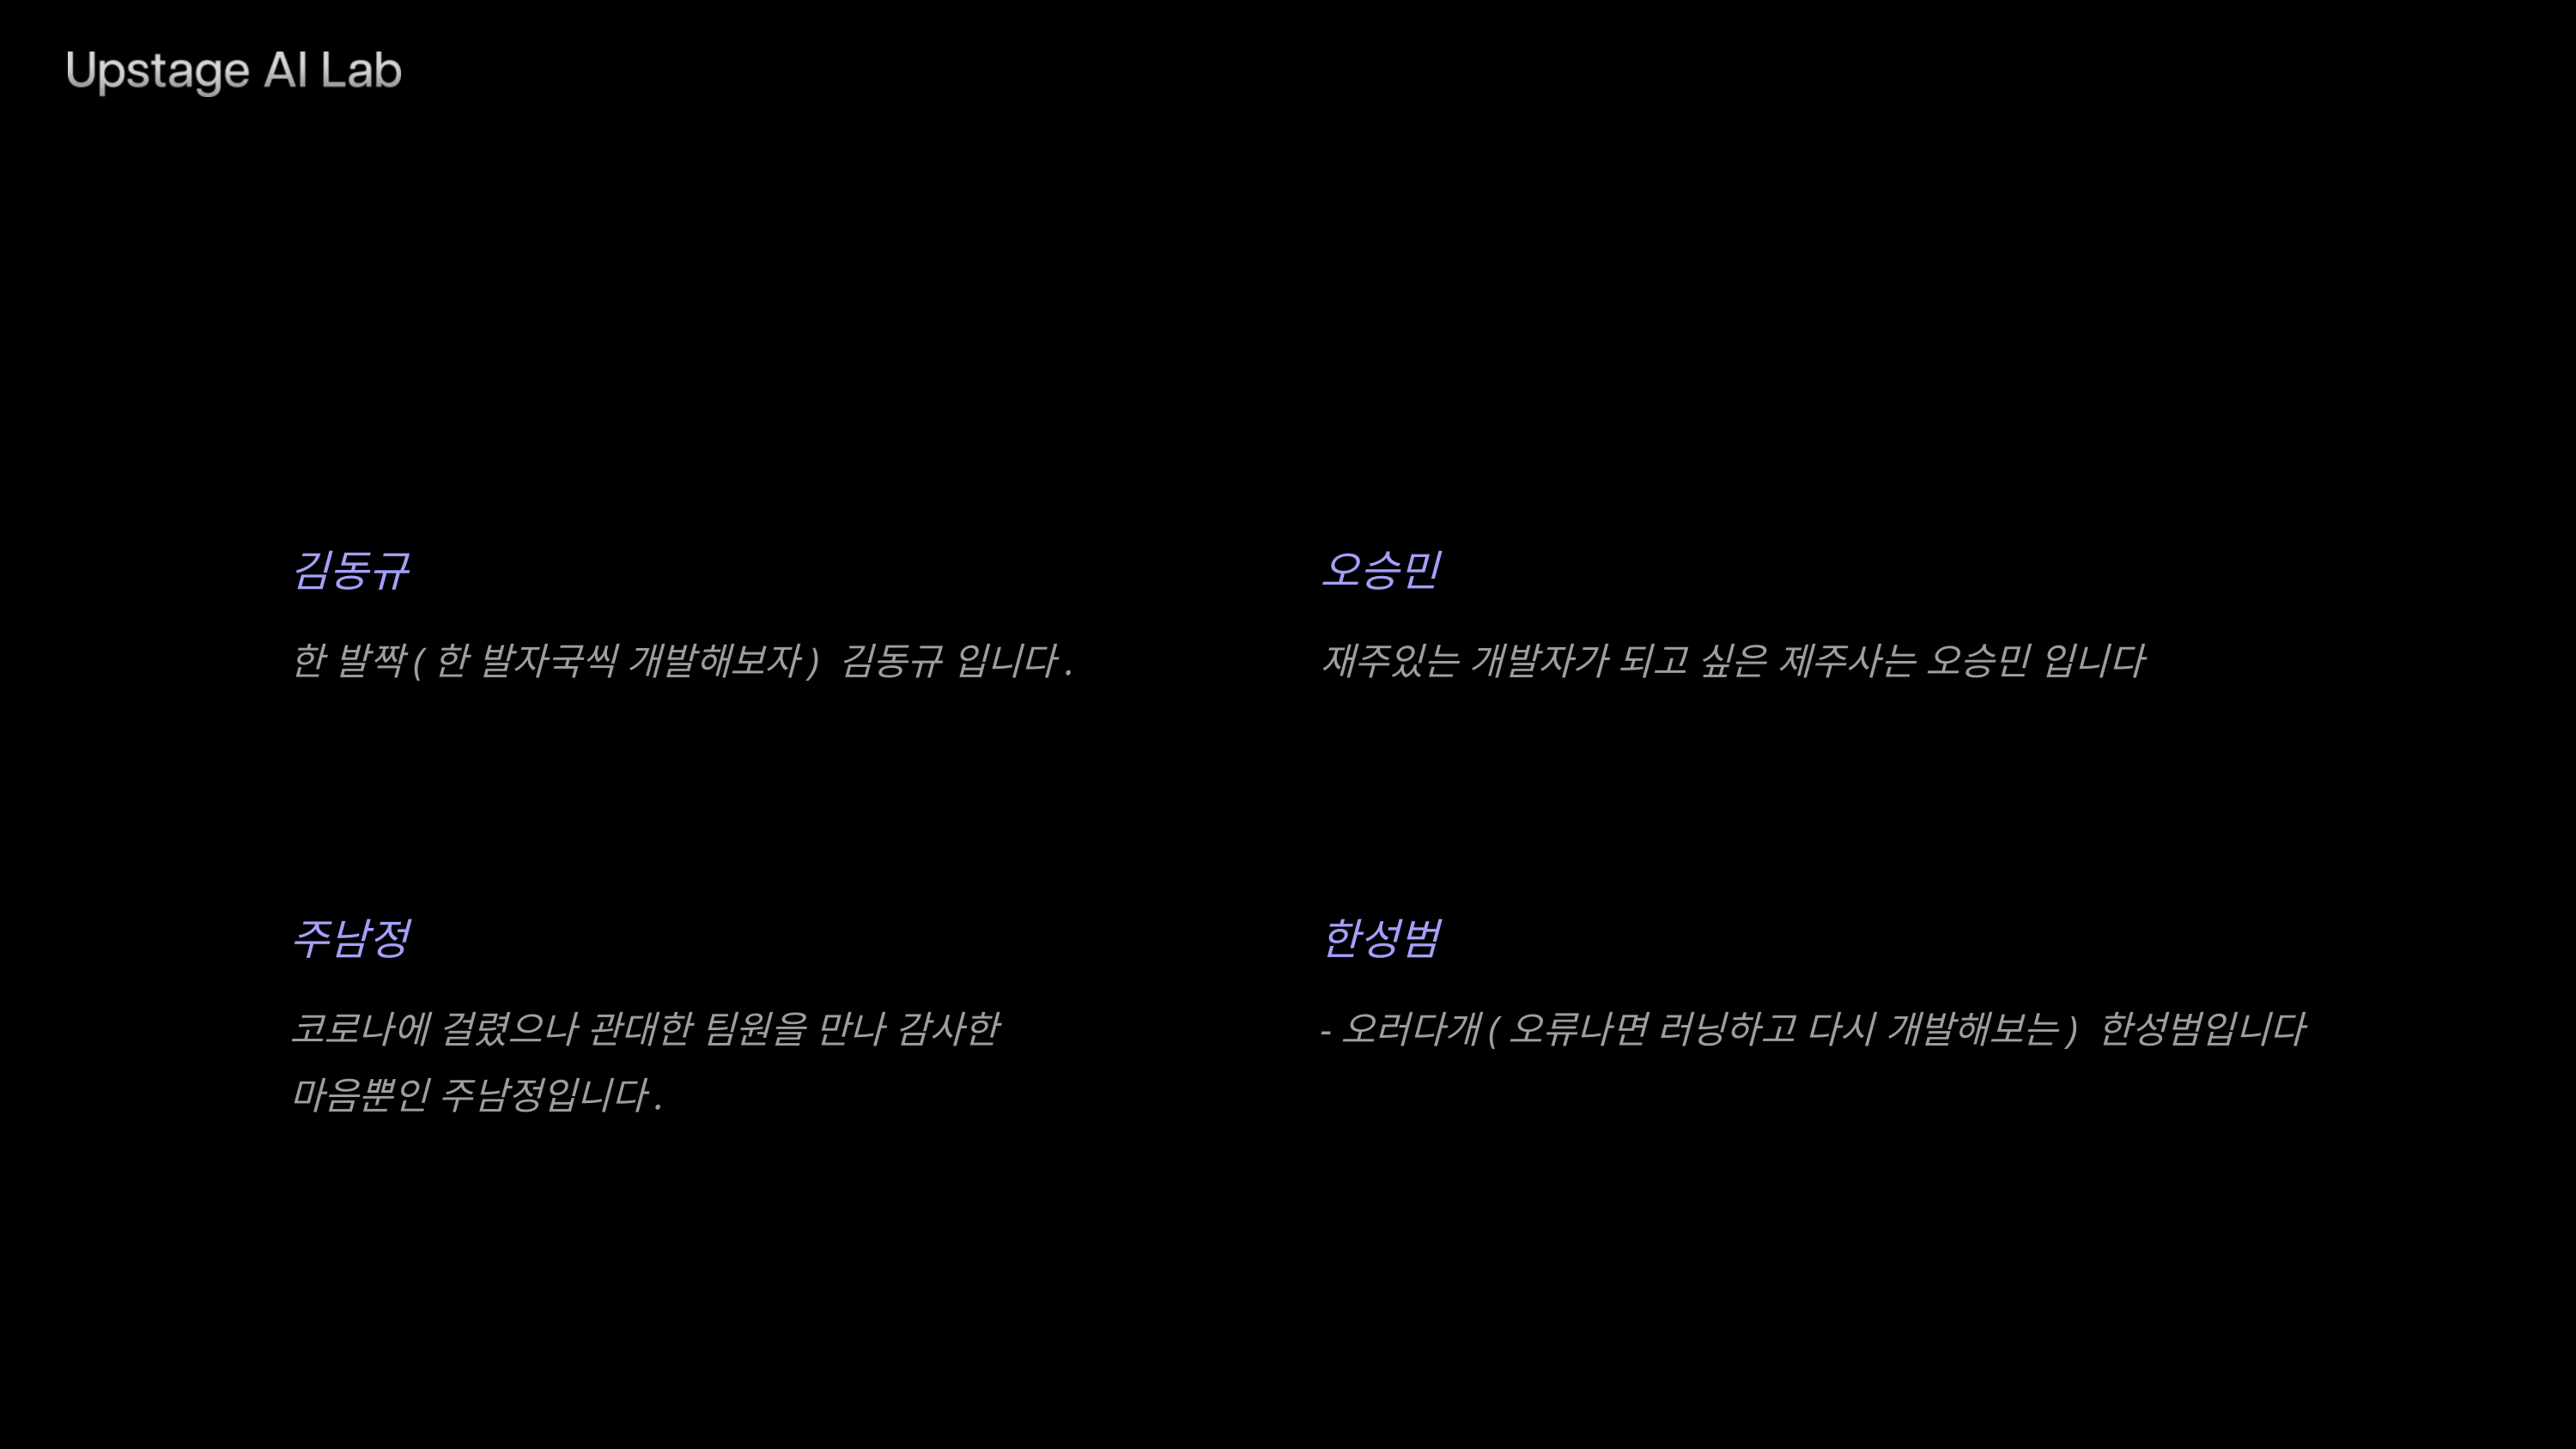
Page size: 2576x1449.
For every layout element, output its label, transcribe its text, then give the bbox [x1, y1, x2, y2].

picture [67, 52, 401, 97]
text_box 재주있는 개발자가 되고 싶은 제주사는 오승민 입니다 [1320, 616, 2415, 670]
text_box 오승민 [1320, 520, 1857, 579]
text_box -오러다개(오류나면 러닝하고 다시 개발해보는) 한성범입니다 [1320, 985, 2469, 1038]
text_box 코로나에 걸렸으나 관대한 팀원을 만나 감사한 마음뿐인 주남정입니다. [289, 985, 1116, 1208]
text_box 김동규 [289, 520, 827, 579]
text_box 한성범 [1320, 888, 1857, 949]
text_box 주남정 [289, 888, 827, 949]
text_box 한 발짝(한 발자국씩 개발해보자) 김동규 입니다. [289, 616, 1095, 670]
